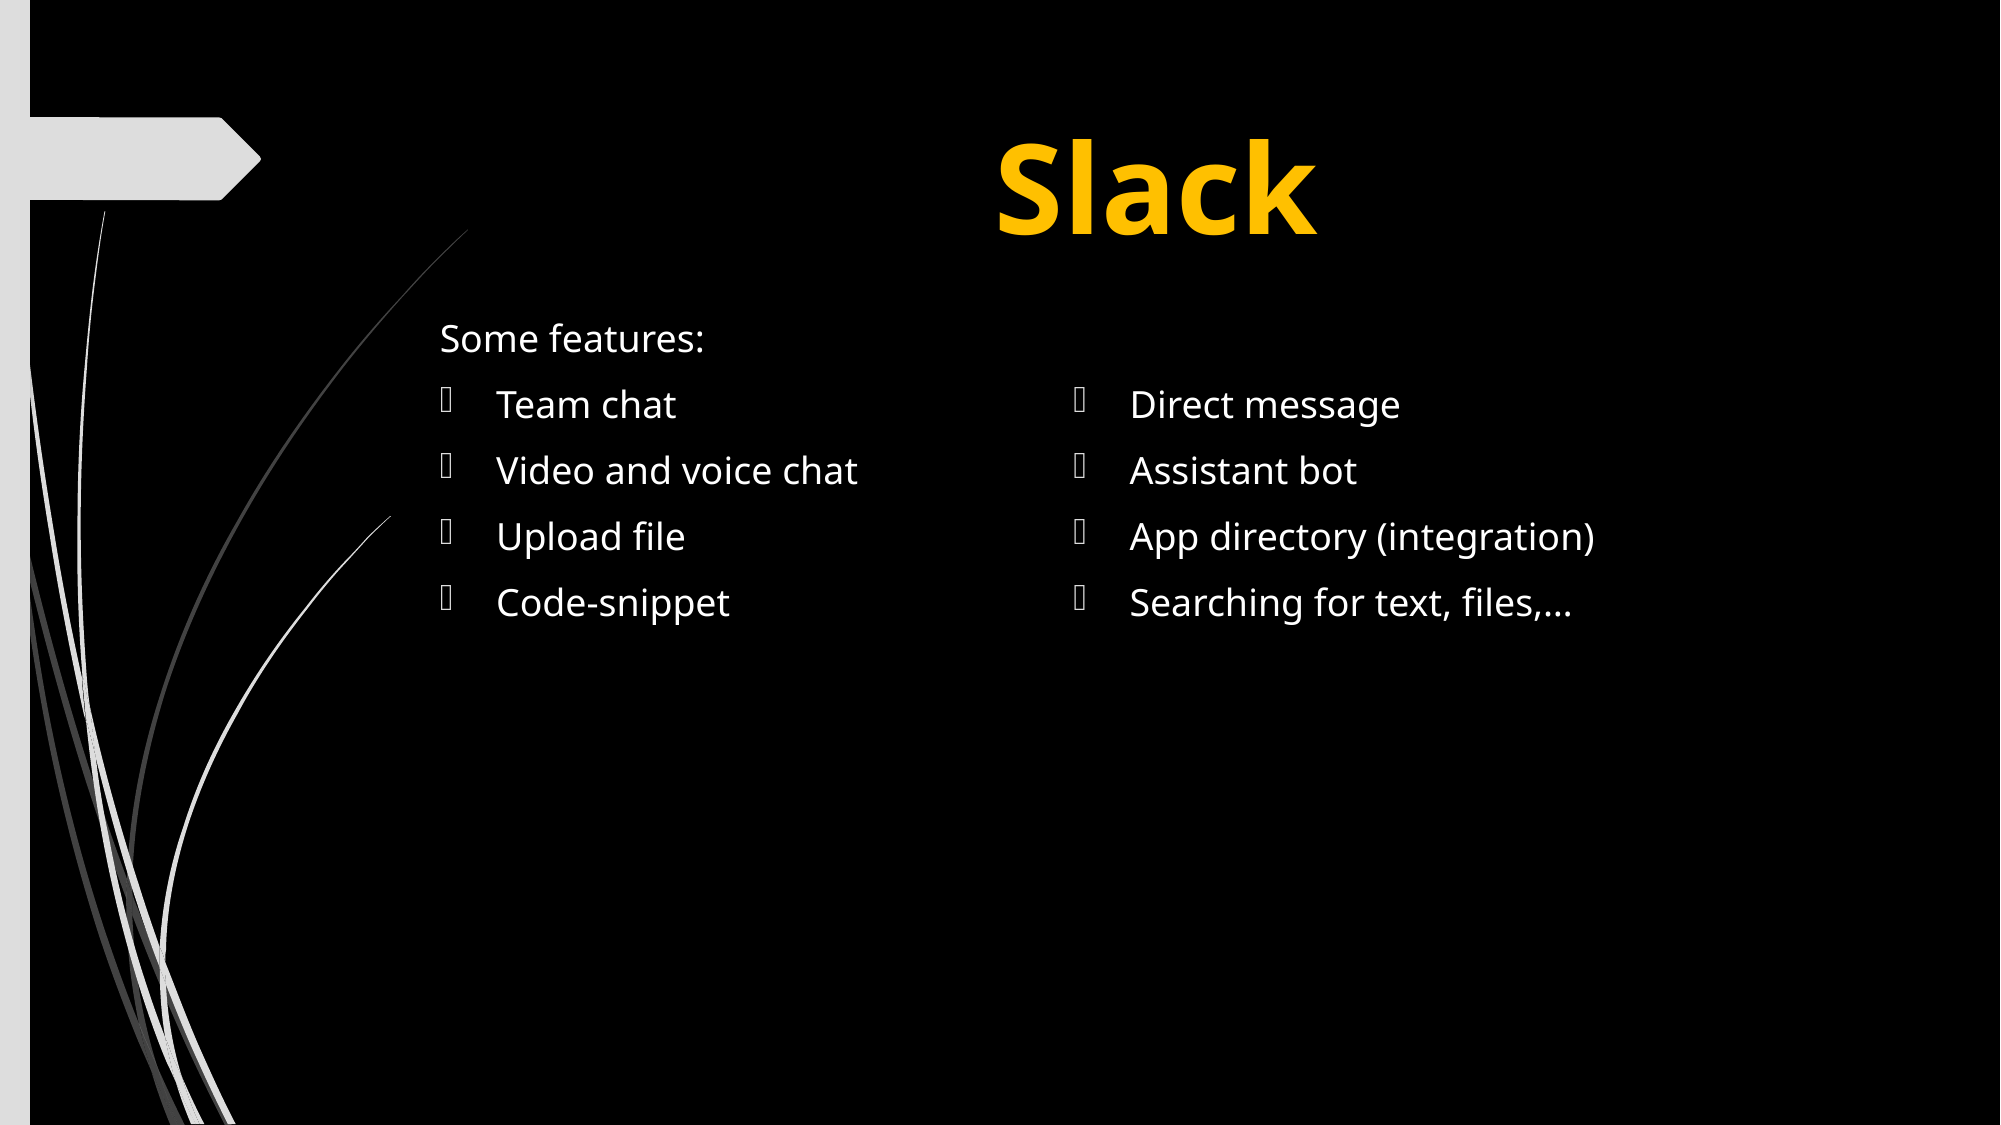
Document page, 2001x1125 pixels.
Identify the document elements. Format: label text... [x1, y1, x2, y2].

list Direct message Assistant bot App directory (integration) Searching for text, files,… [1058, 242, 1830, 970]
title Slack [425, 102, 1888, 292]
list Some features: Team chat Video and voice chat Upload file Code-snippet [424, 242, 1058, 970]
